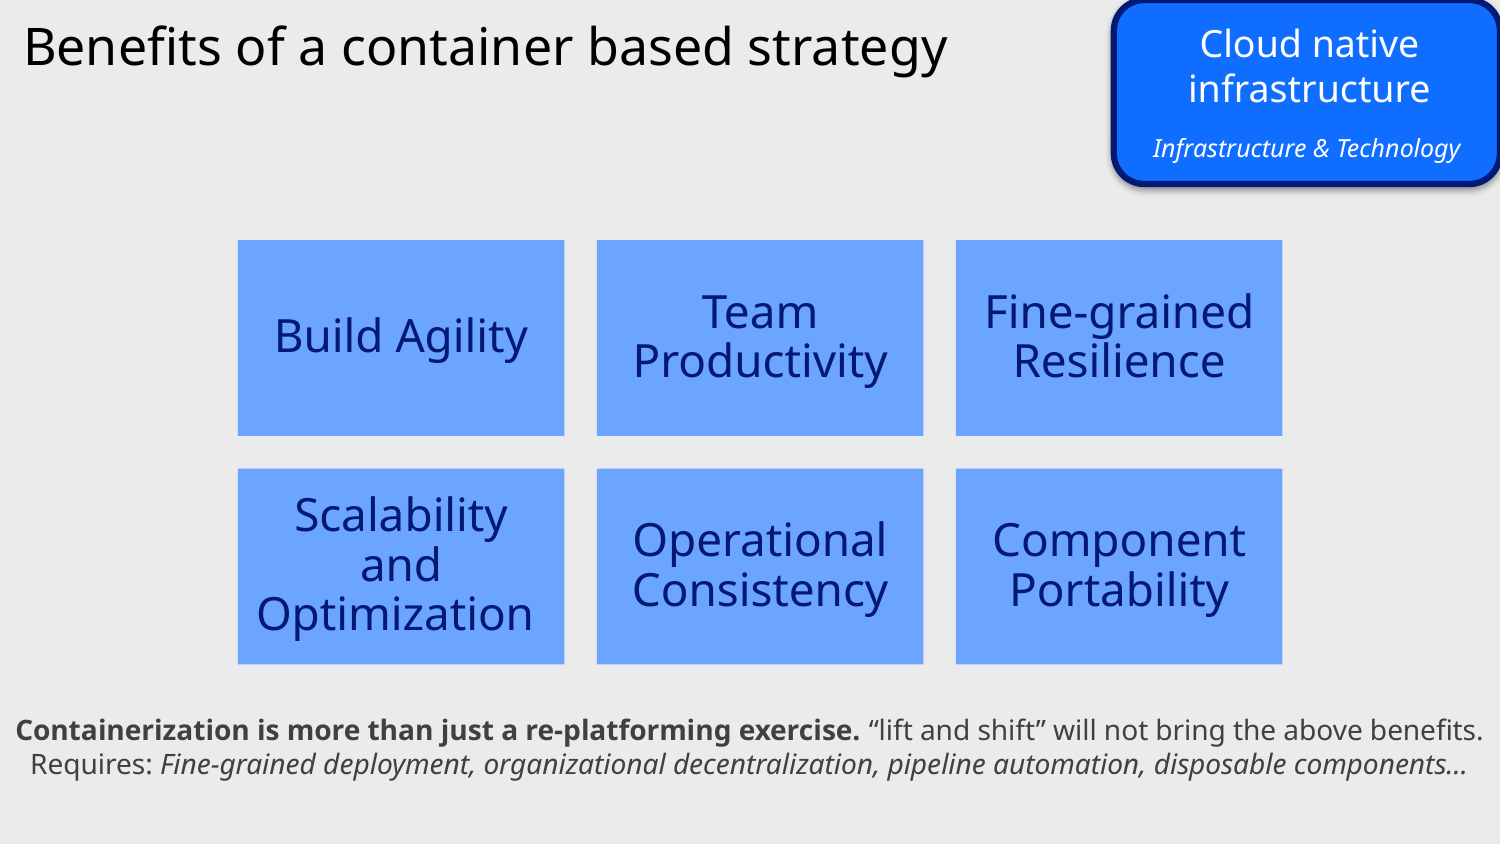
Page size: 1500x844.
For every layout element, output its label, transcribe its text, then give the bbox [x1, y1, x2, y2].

text_box Containerization is more than just a re-platforming exercise. “lift and shift” will not bring the above benefits. Requires: Fine-grained deployment, organizational decentralization, pipeline automation, disposable components… [0, 705, 1500, 788]
title Benefits of a container based strategy [23, 20, 1076, 109]
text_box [136, 239, 1384, 665]
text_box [1113, 0, 1500, 185]
